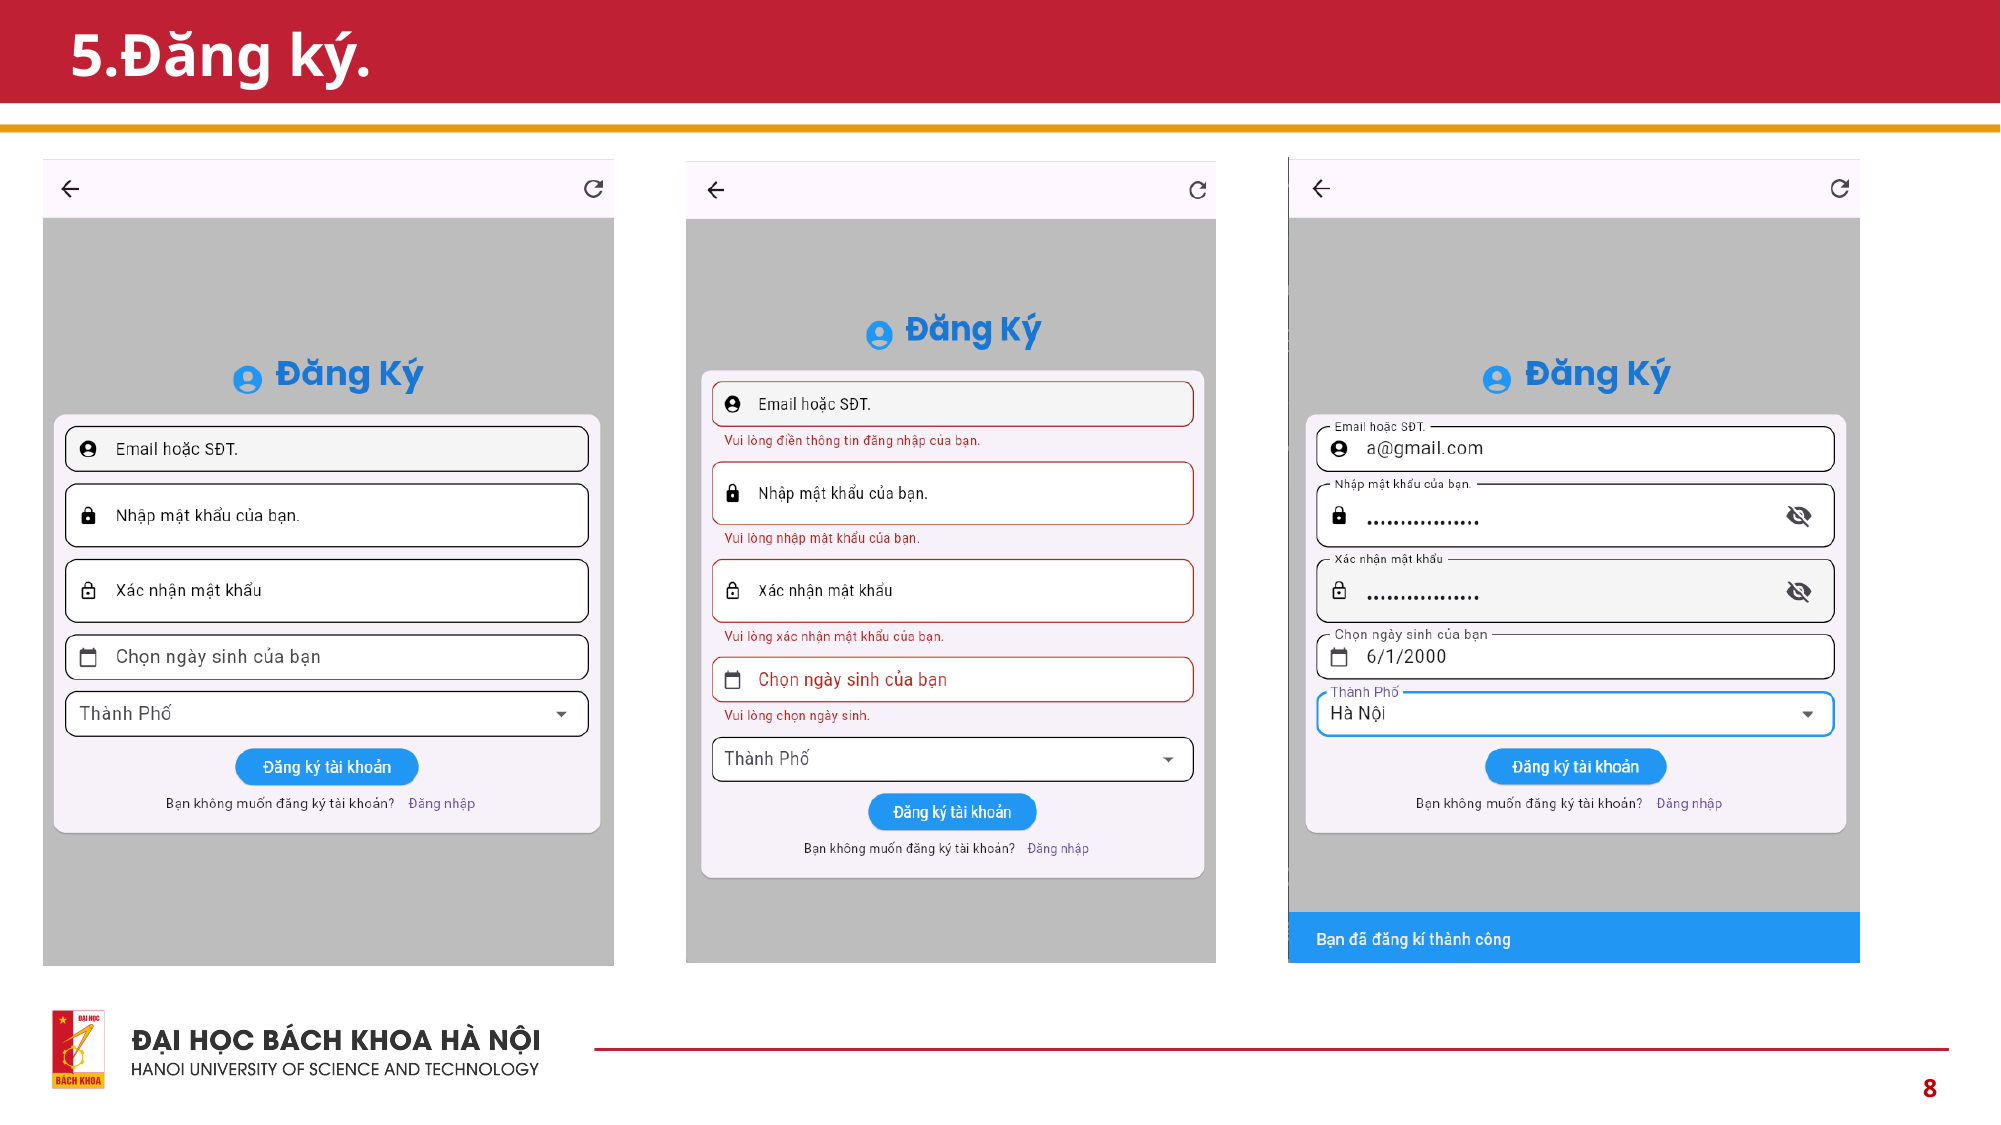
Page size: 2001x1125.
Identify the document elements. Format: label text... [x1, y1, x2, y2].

slide_number 8 [1502, 1065, 1953, 1125]
picture [0, 0, 2001, 1125]
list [43, 159, 614, 966]
title 5.Đăng ký. [55, 18, 1945, 90]
